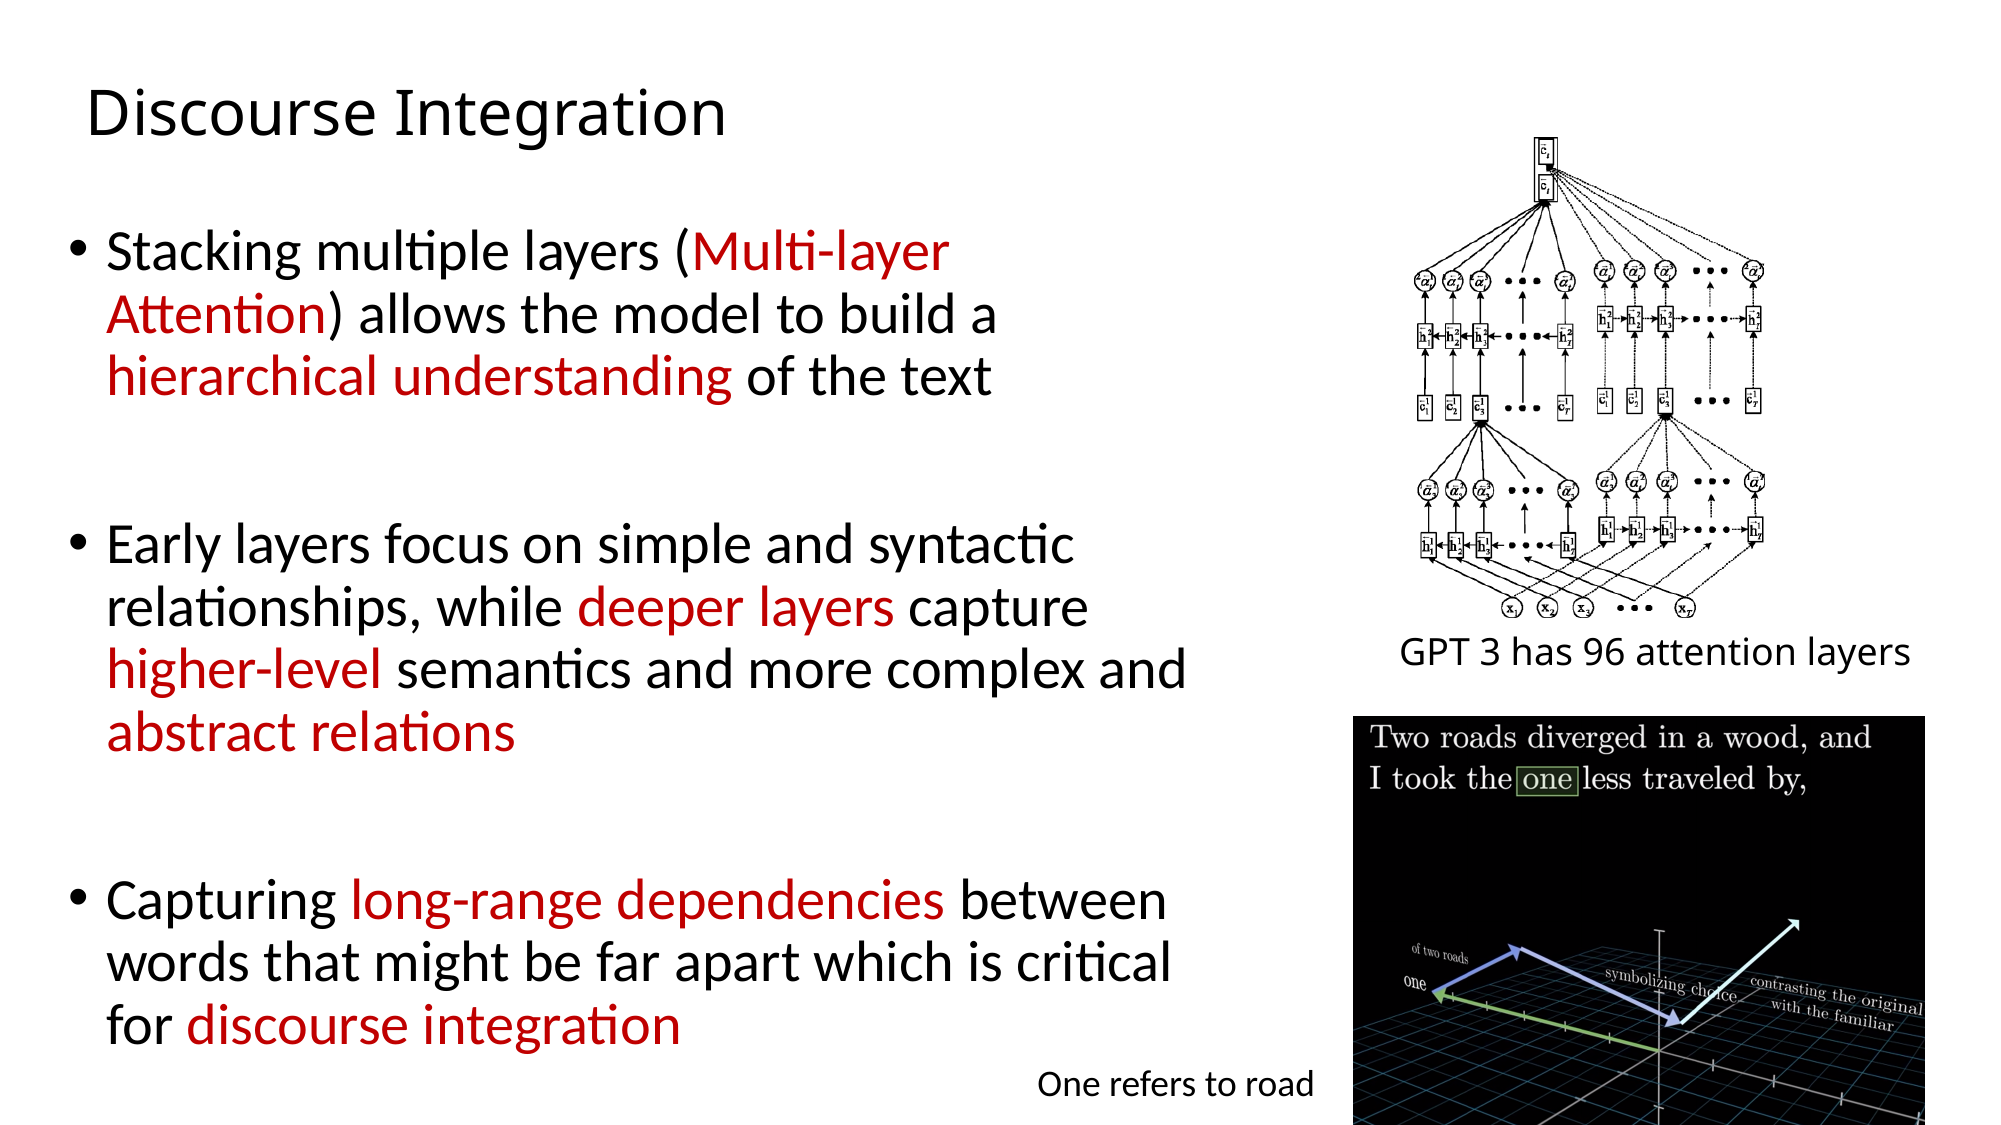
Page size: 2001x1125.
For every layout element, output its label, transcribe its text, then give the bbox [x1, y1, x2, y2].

picture [1353, 716, 1925, 1125]
text_box GPT 3 has 96 attention layers [1384, 620, 2000, 680]
picture [1414, 137, 1765, 618]
title Discourse Integration [70, 73, 1590, 158]
list Stacking multiple layers (Multi-layer Attention) allows the model to build a hierarchical understanding of the text Early layers focus on simple and syntactic relationships, while deeper layers capture higher-level semantics and more complex and abstract relations Capturing long-range dependencies between words that might be far apart which is critical for discourse integration [53, 212, 1204, 1072]
text_box One refers to road [1022, 1051, 1353, 1112]
